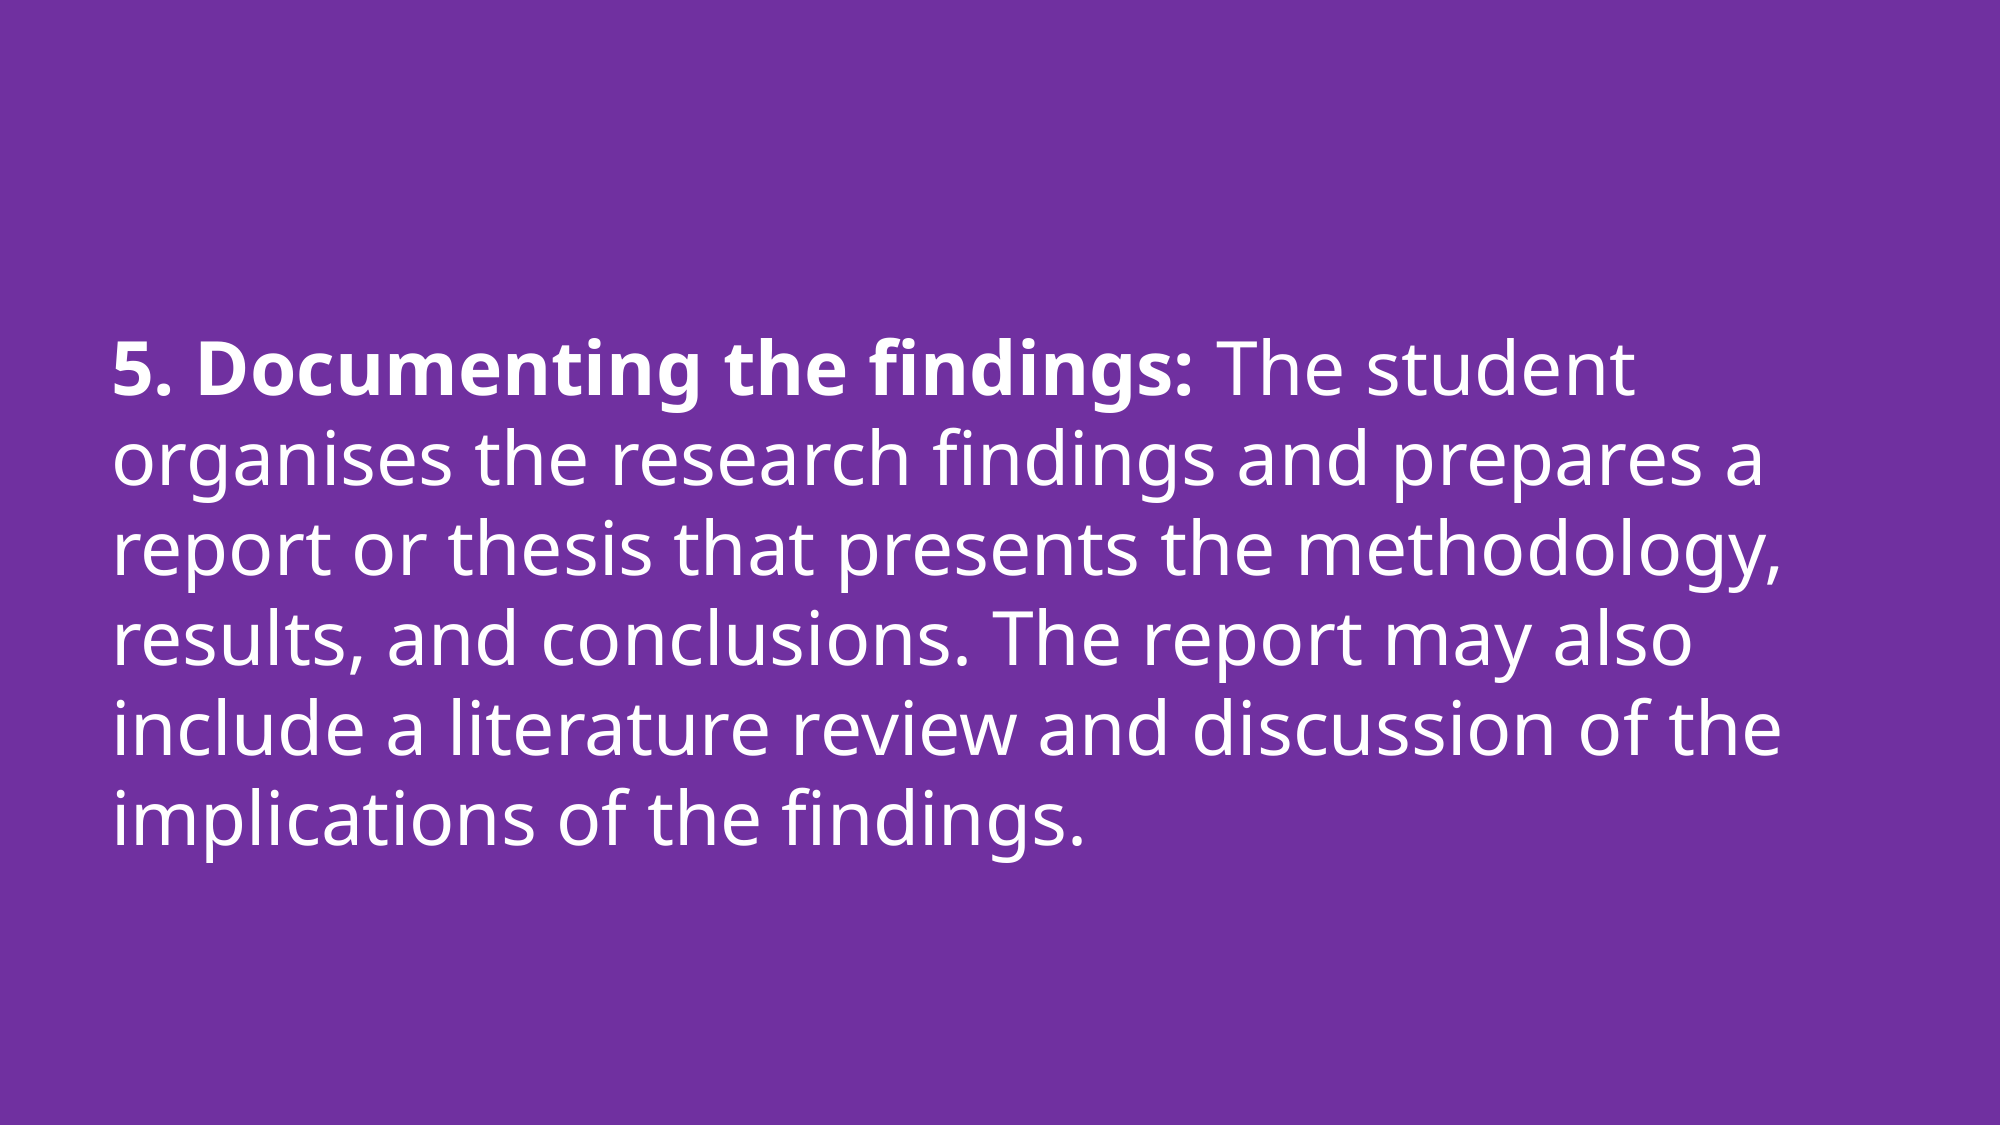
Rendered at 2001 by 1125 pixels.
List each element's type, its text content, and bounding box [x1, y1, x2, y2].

text_box 5. Documenting the findings: The student organises the research findings and prepares a report or thesis that presents the methodology, results, and conclusions. The report may also include a literature review and discussion of the implications of the findings. [96, 312, 1904, 868]
